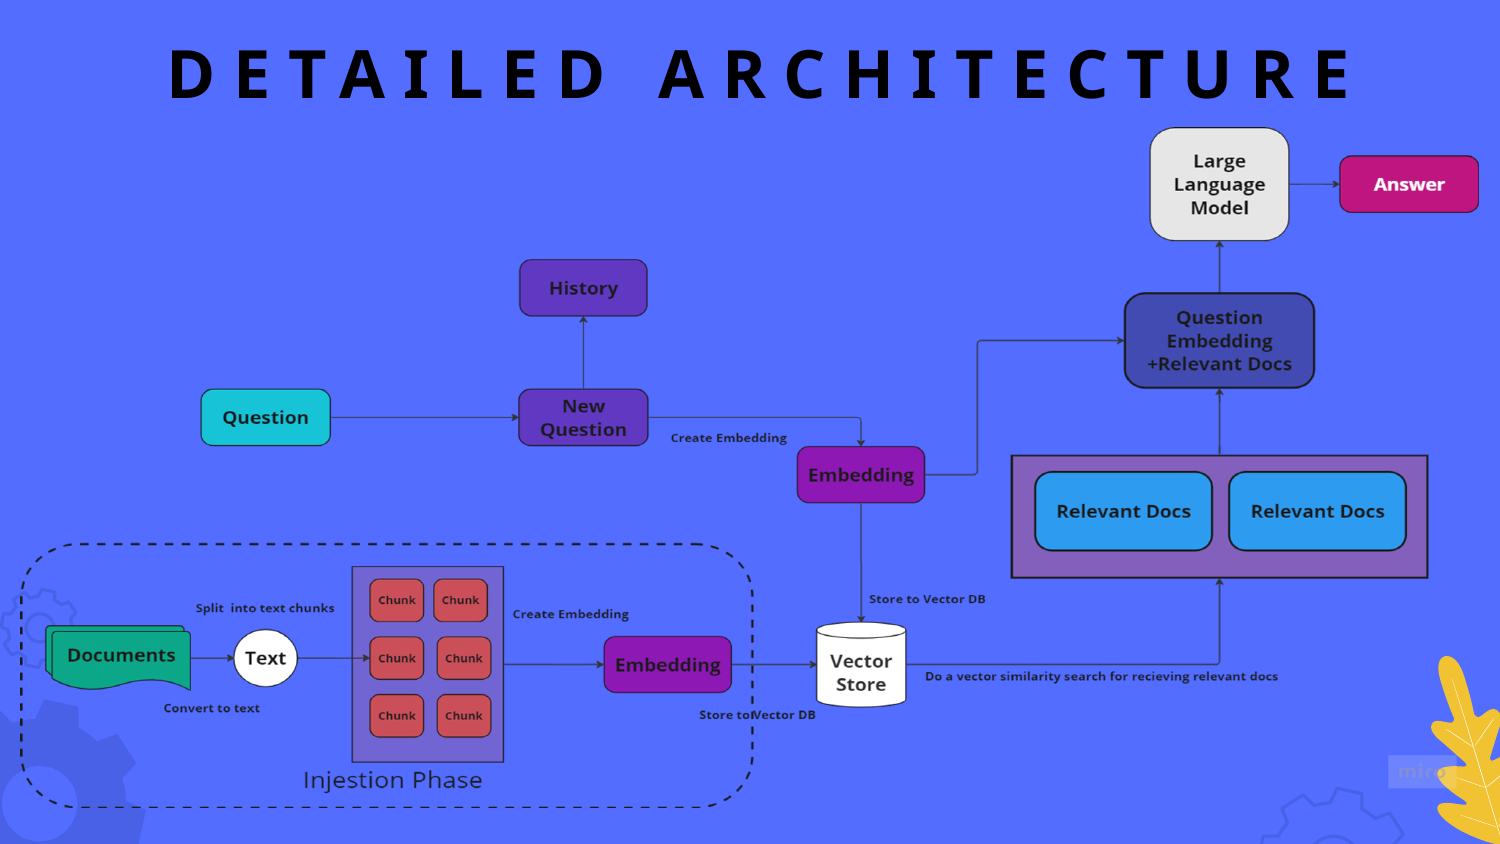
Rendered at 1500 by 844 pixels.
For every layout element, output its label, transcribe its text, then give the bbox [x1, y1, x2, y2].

picture [19, 127, 1479, 809]
title DETAILED ARCHITECTURE [79, 17, 1455, 112]
